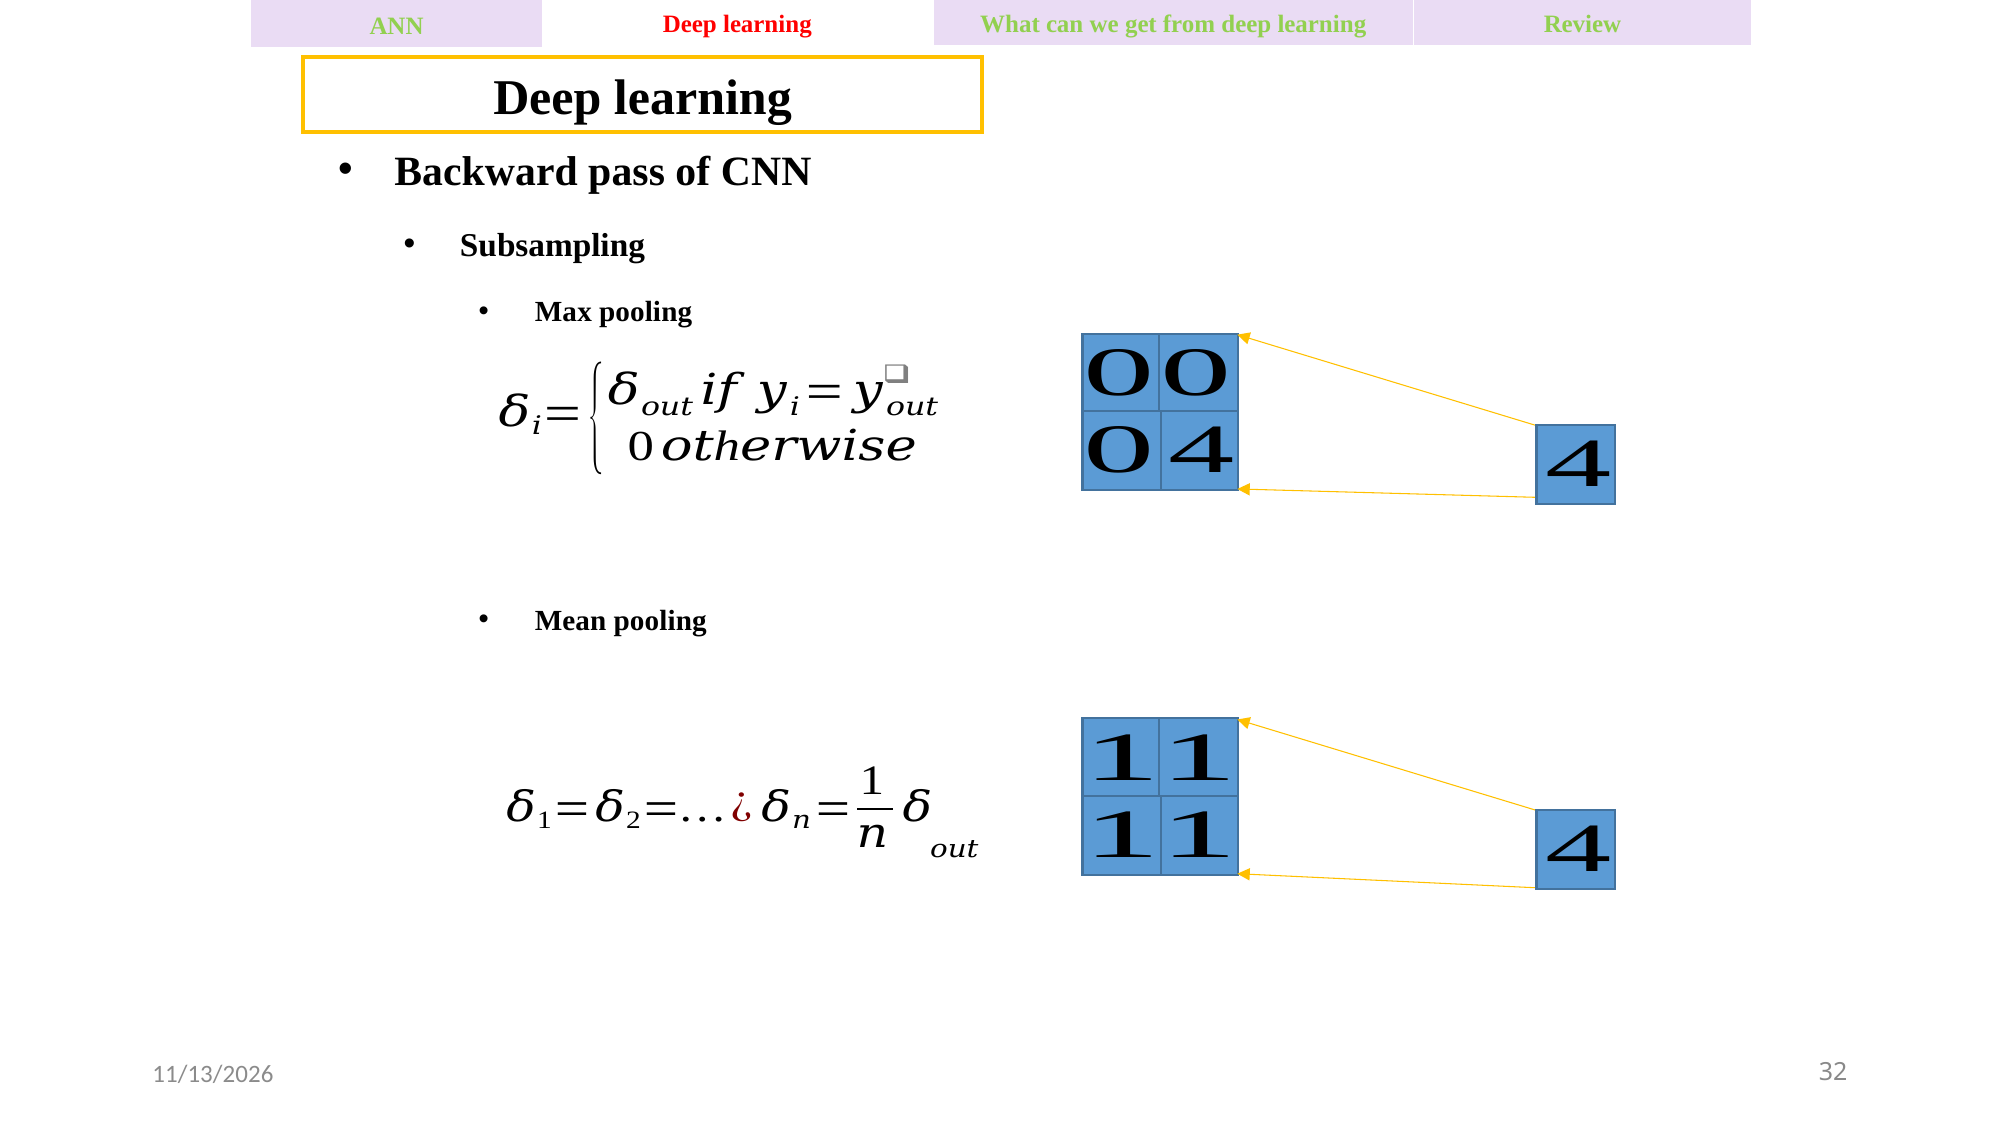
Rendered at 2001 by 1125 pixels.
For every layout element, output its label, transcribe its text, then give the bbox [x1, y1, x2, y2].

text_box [1237, 873, 1538, 888]
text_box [1237, 719, 1538, 811]
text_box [1237, 488, 1538, 498]
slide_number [137, 1042, 588, 1103]
text_box What can we get from deep learning [933, 0, 1414, 46]
list Backward pass of CNN Subsampling Max pooling Mean pooling [323, 132, 1673, 1033]
text_box Deep learning [541, 0, 933, 46]
text_box ANN [251, 0, 542, 47]
text_box Deep learning [302, 56, 983, 133]
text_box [1237, 334, 1538, 426]
slide_number 32 [1412, 1042, 1863, 1103]
text_box Review [1414, 0, 1751, 46]
